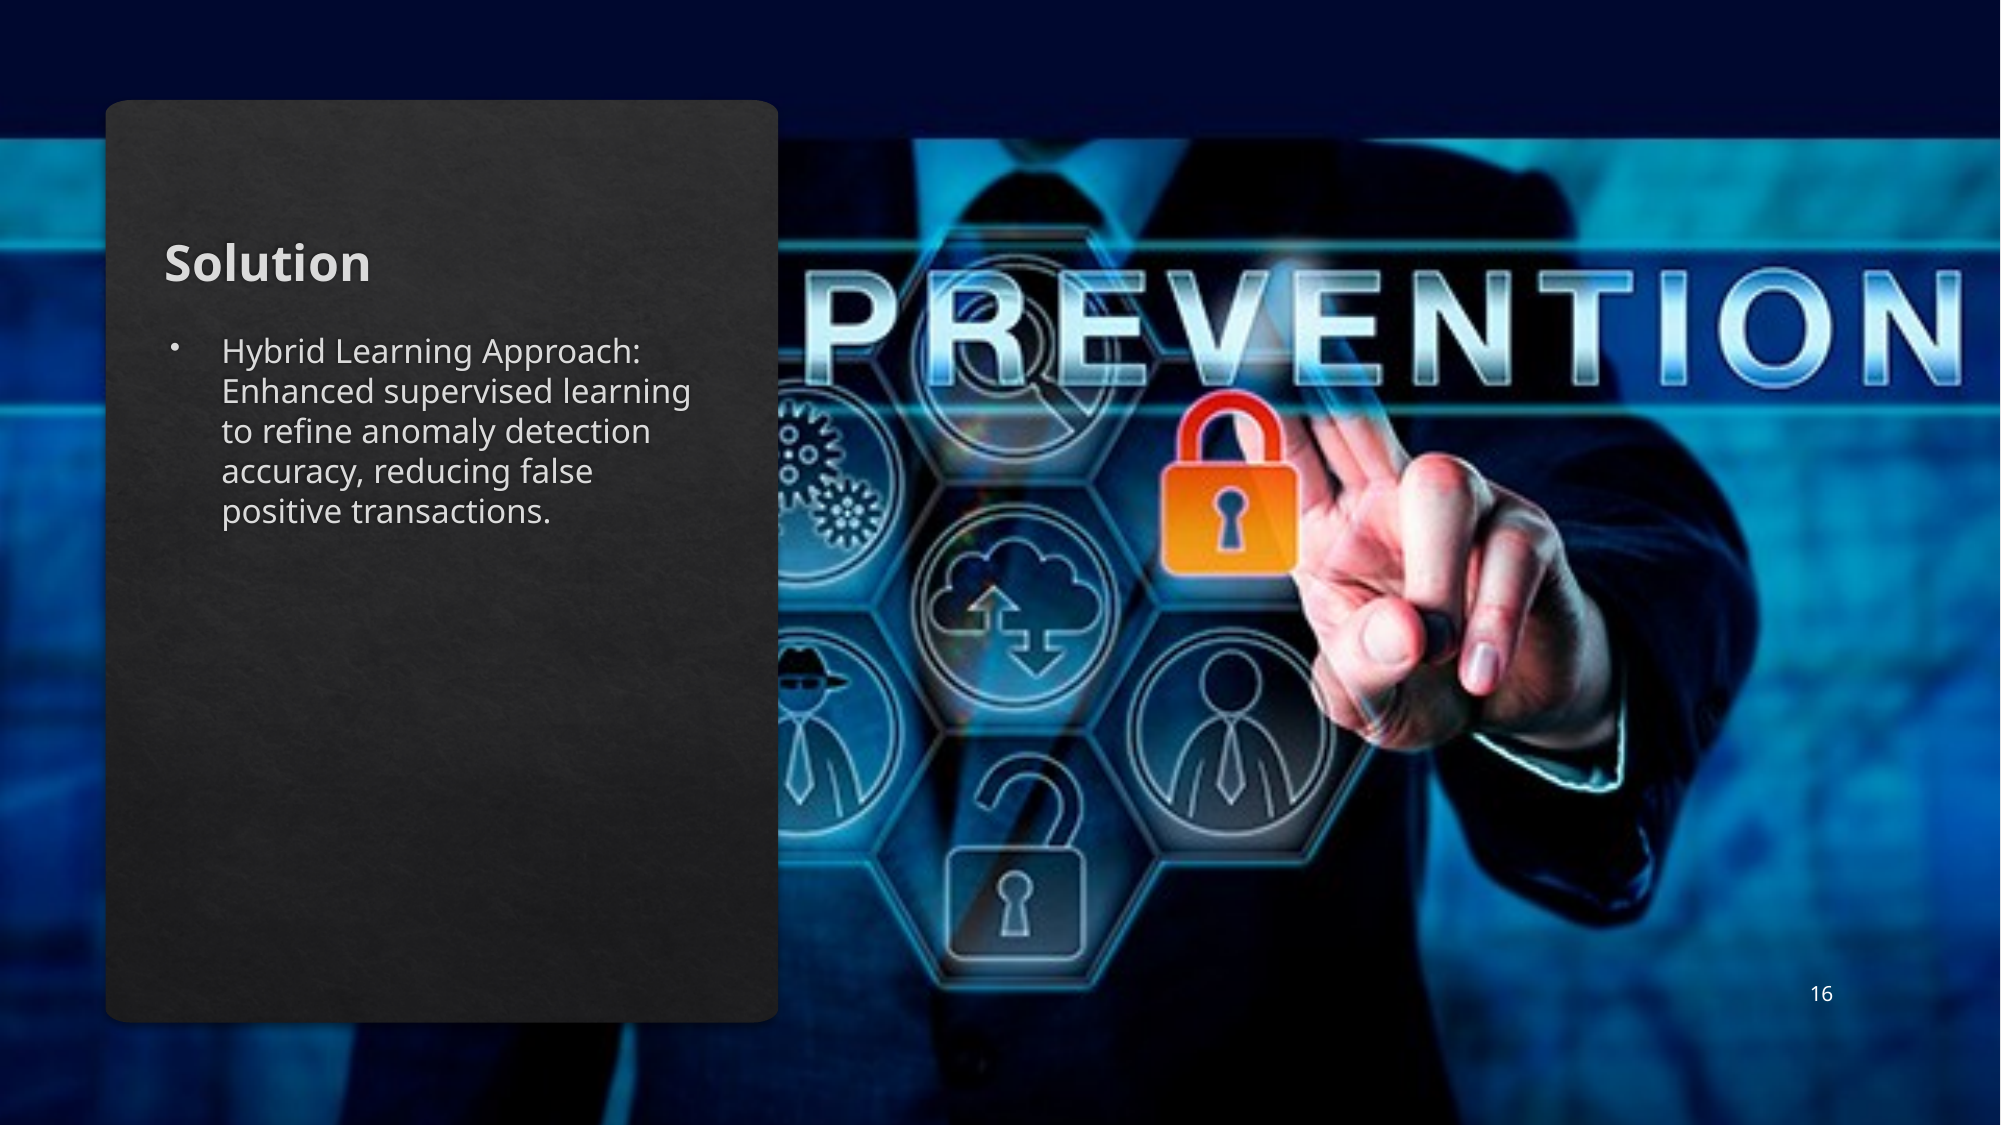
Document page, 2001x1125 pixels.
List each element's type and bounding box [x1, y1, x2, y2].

list [0, 0, 2000, 1125]
